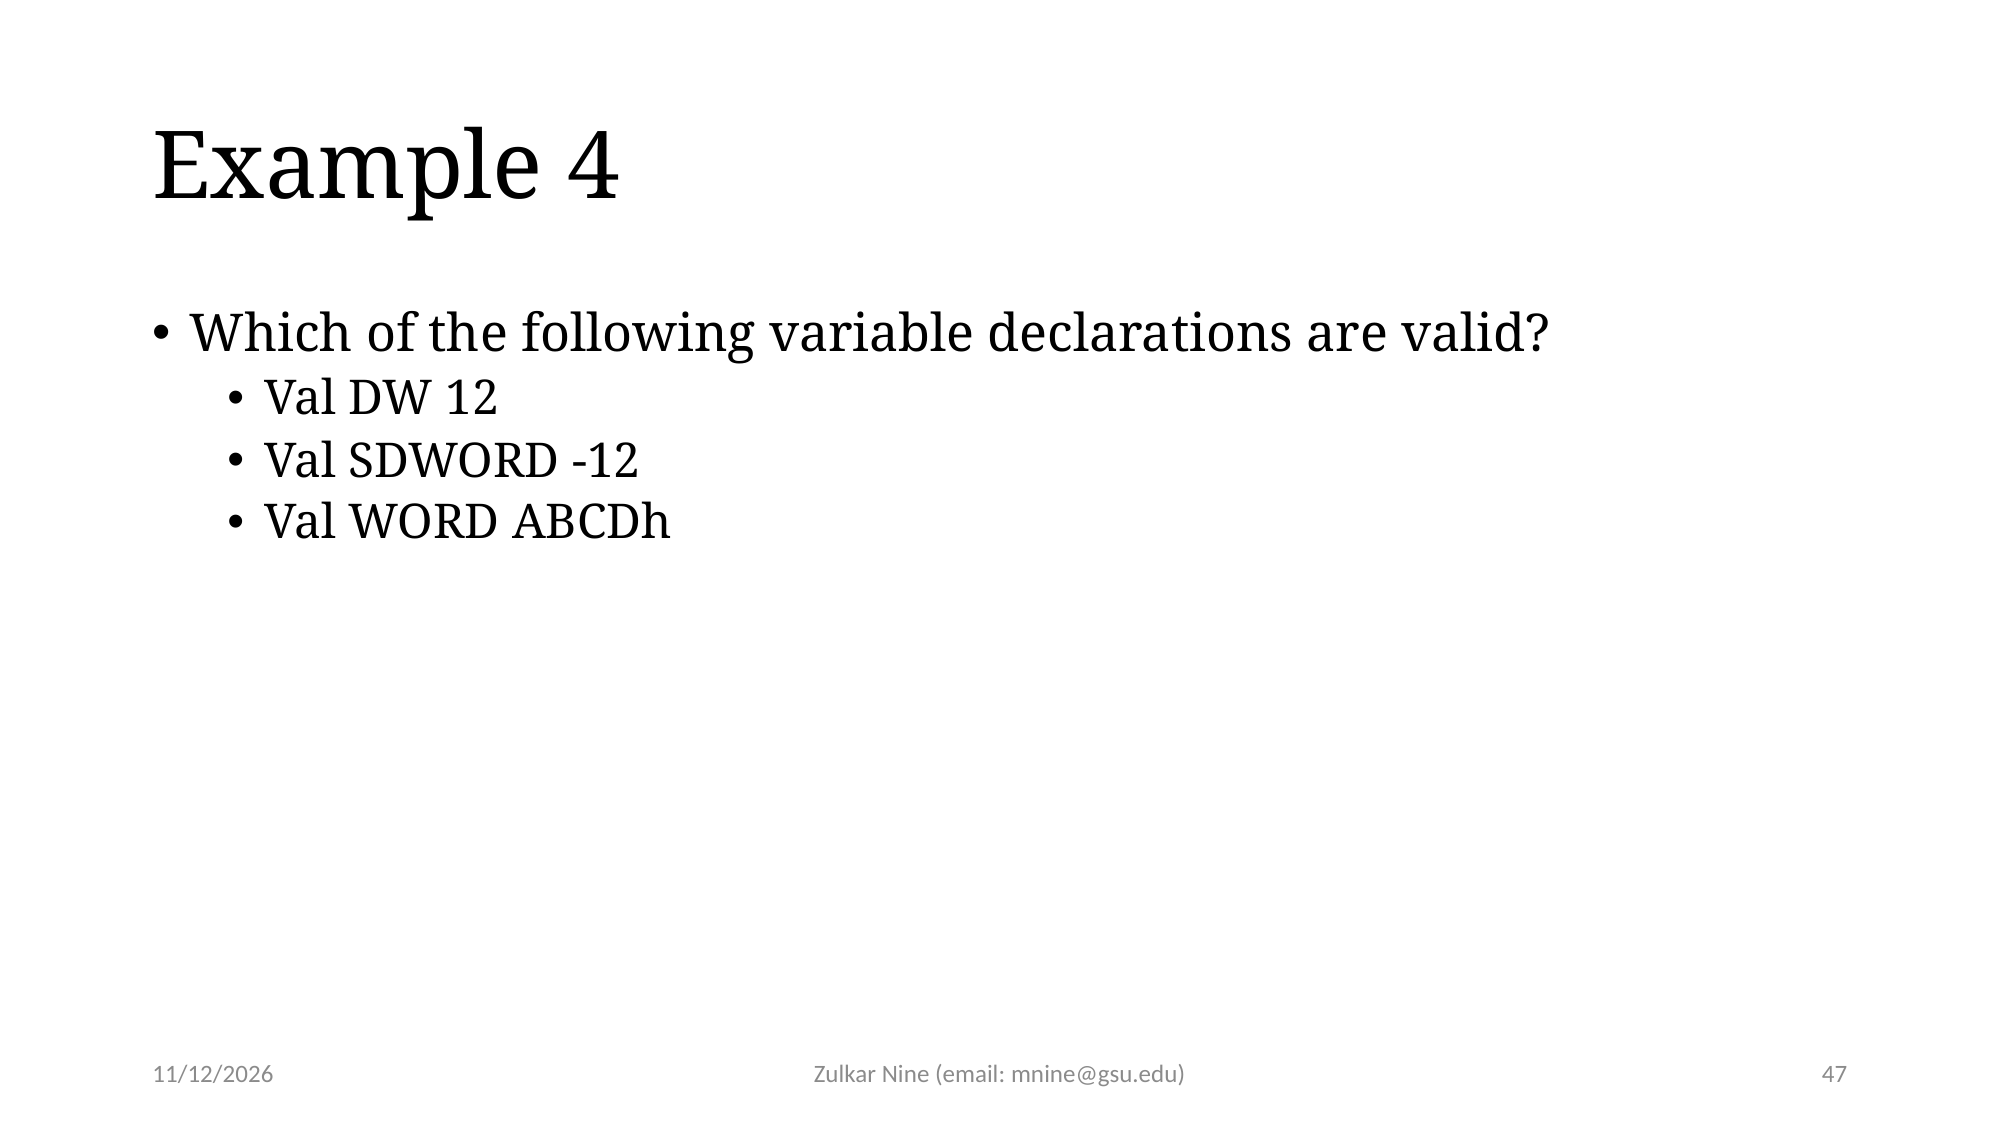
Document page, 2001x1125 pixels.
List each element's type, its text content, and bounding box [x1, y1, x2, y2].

slide_number 47 [1412, 1042, 1863, 1103]
list Which of the following variable declarations are valid? Val DW 12 Val SDWORD -12 Val WORD ABCDh [137, 299, 1863, 1014]
title Example 4 [137, 59, 1863, 278]
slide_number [137, 1042, 588, 1103]
footer Zulkar Nine (email: mnine@gsu.edu) [662, 1042, 1338, 1103]
